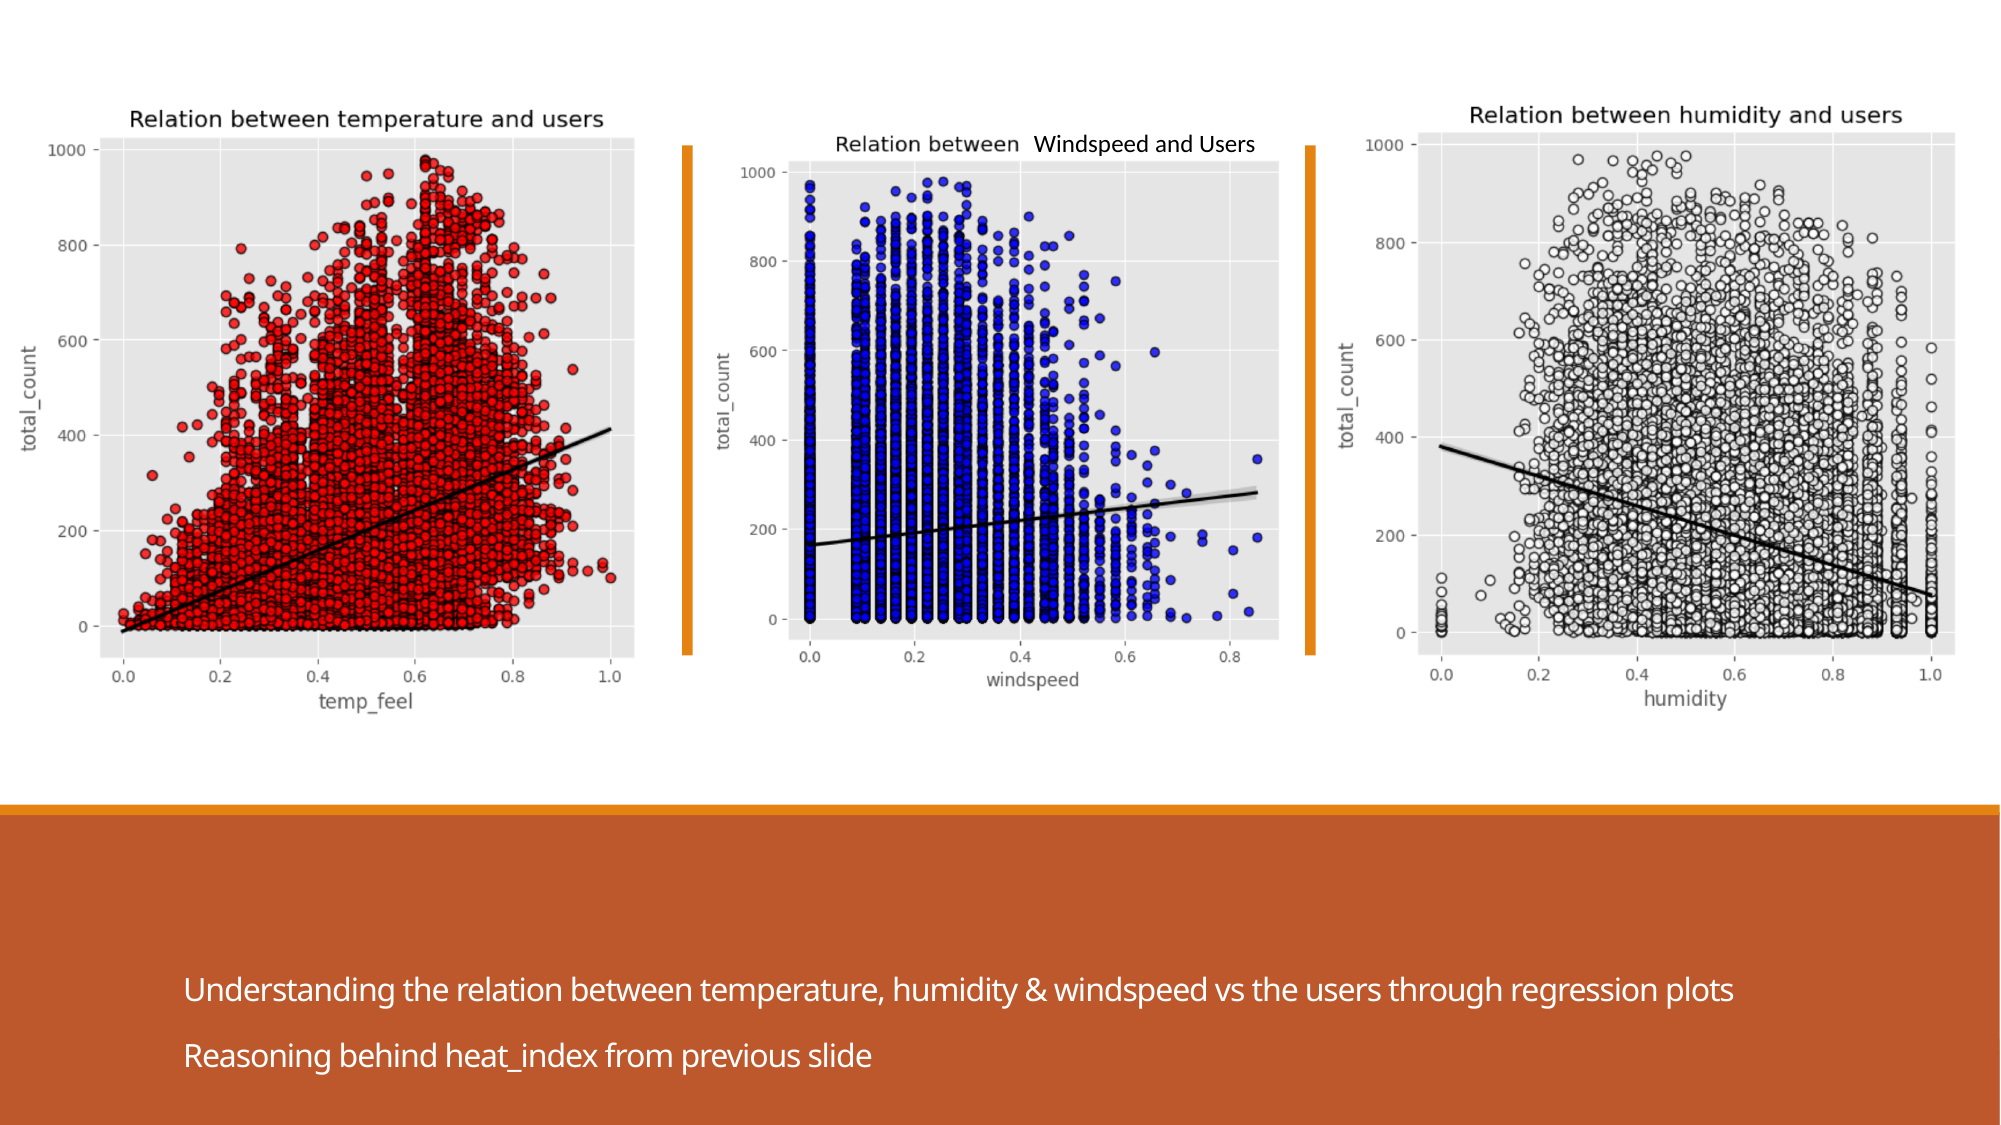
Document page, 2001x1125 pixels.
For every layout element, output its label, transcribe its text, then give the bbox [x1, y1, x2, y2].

picture [18, 102, 678, 730]
text_box [684, 144, 694, 657]
picture [1328, 94, 1987, 724]
text_box [0, 816, 2000, 1125]
text_box [0, 803, 2000, 816]
picture [717, 122, 1316, 696]
text_box [0, 0, 2000, 803]
title Understanding the relation between temperature, humidity & windspeed vs the users through regression plots Reasoning behind heat_index from previous slide [168, 946, 1819, 1082]
